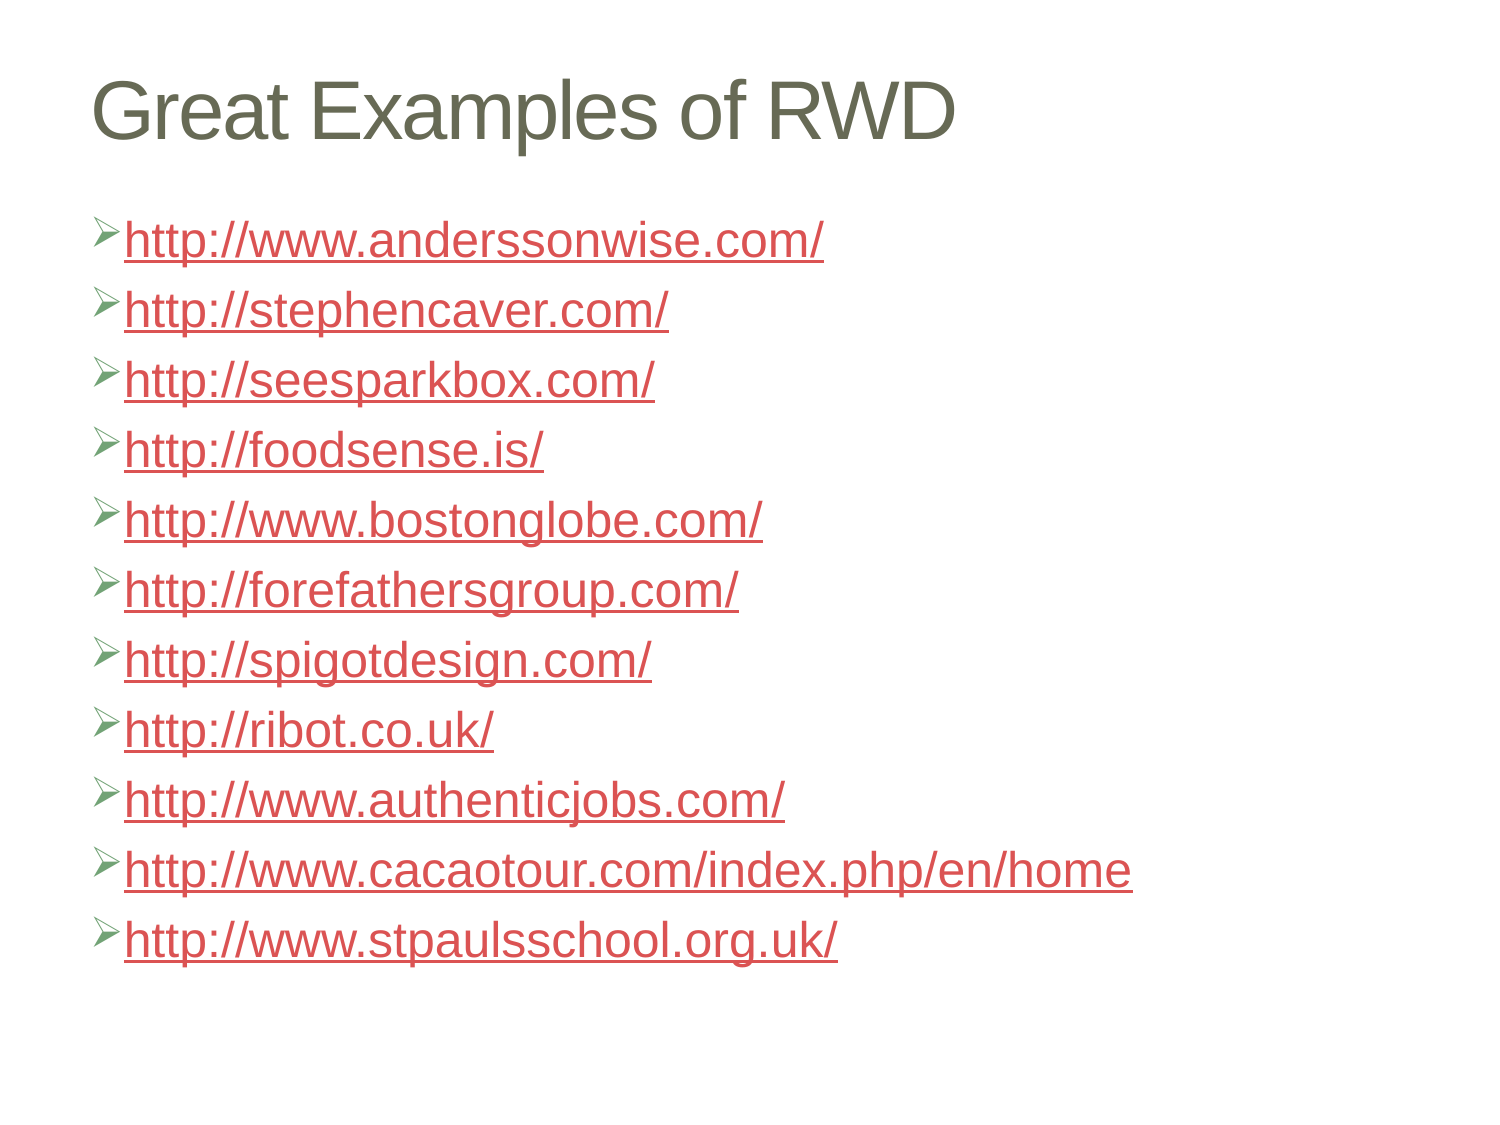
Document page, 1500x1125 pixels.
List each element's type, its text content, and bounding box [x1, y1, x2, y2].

list http://www.anderssonwise.com/ http://stephencaver.com/ http://seesparkbox.com/ http://foodsense.is/ http://www.bostonglobe.com/ http://forefathersgroup.com/ http://spigotdesign.com/ http://ribot.co.uk/ http://www.authenticjobs.com/ http://www.cacaotour.com/index.php/en/home http://www.stpaulsschool.org.uk/ [75, 200, 1425, 1100]
title Great Examples of RWD [75, 24, 1425, 188]
